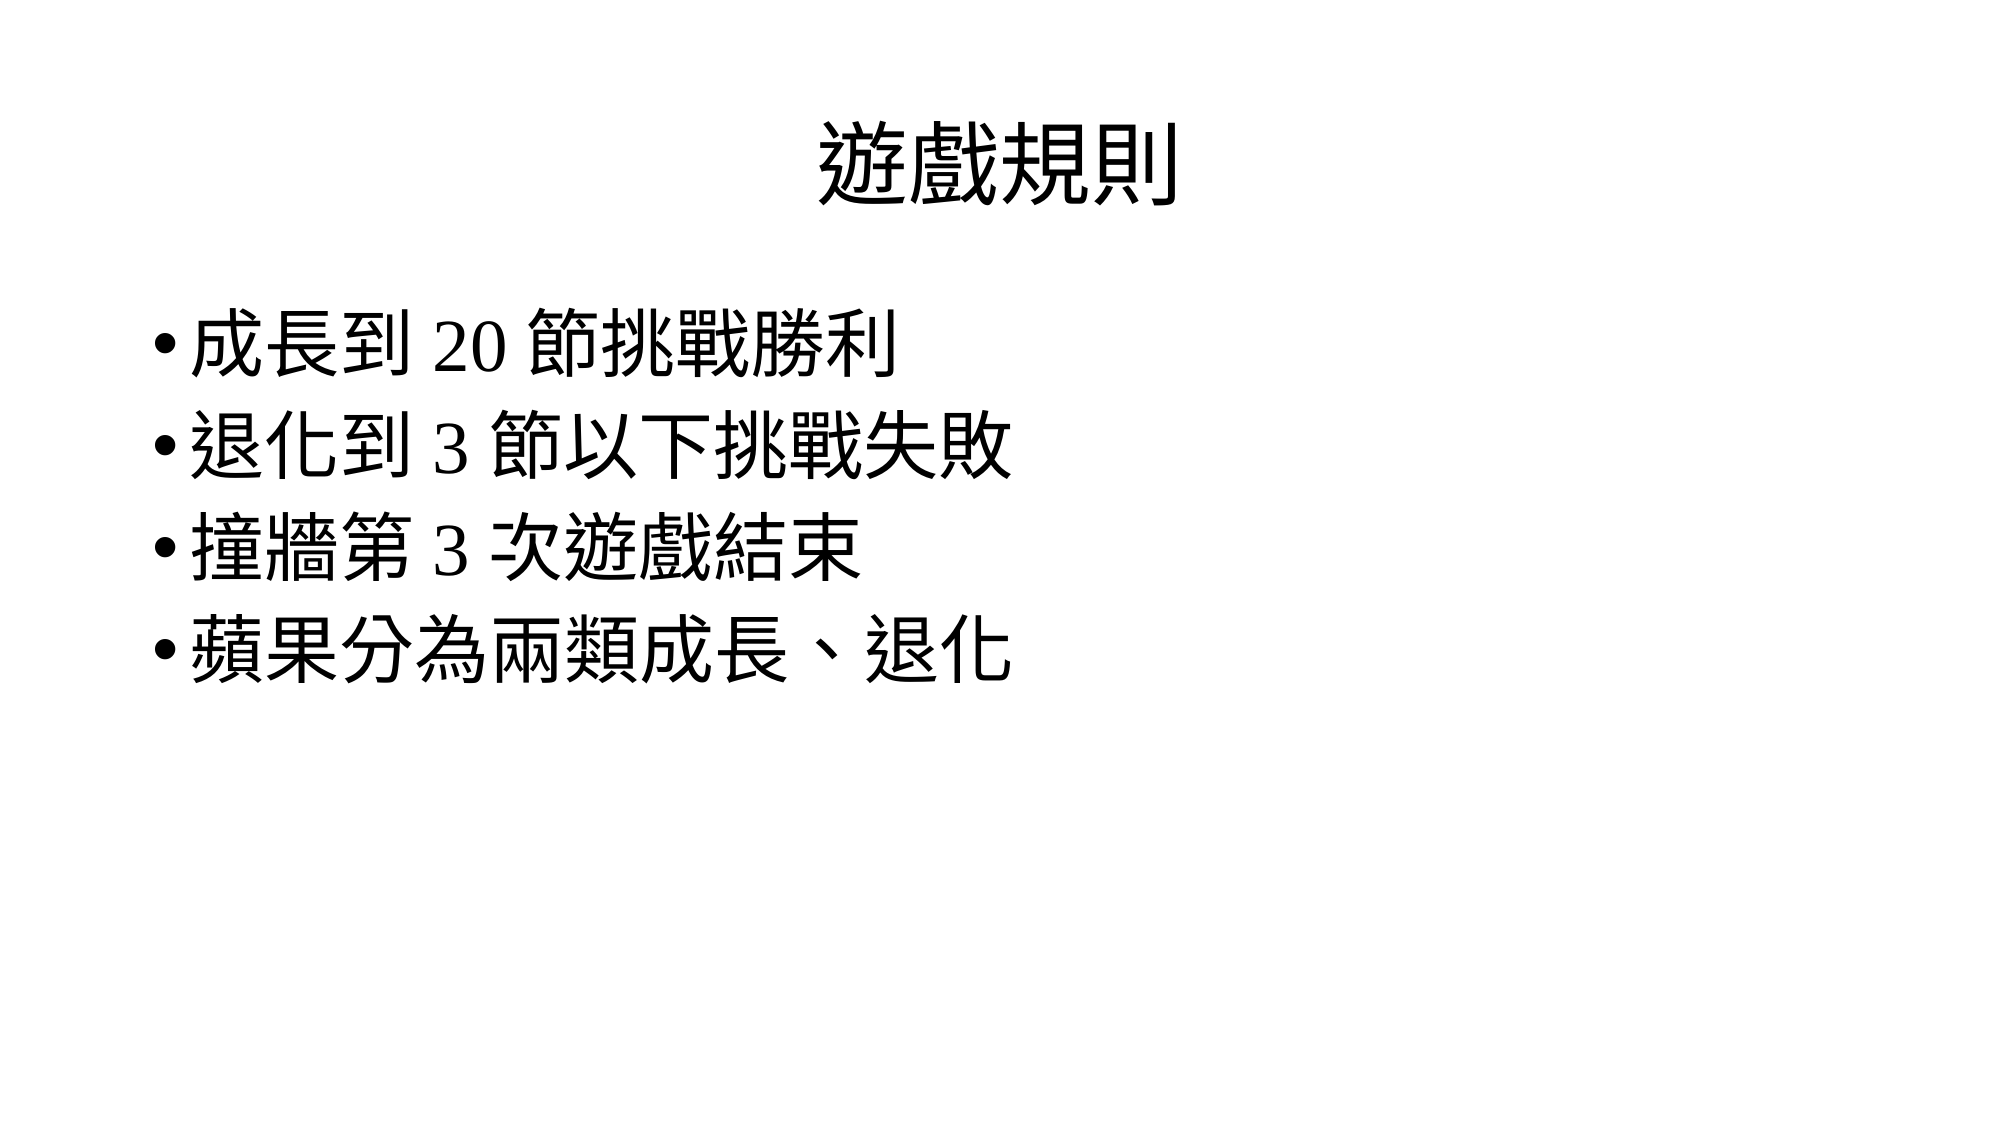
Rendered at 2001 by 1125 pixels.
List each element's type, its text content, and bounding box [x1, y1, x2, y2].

title 遊戲規則 [137, 59, 1863, 278]
list 成長到20節挑戰勝利 退化到3節以下挑戰失敗 撞牆第3次遊戲結束 蘋果分為兩類成長、退化 [137, 299, 1863, 1014]
